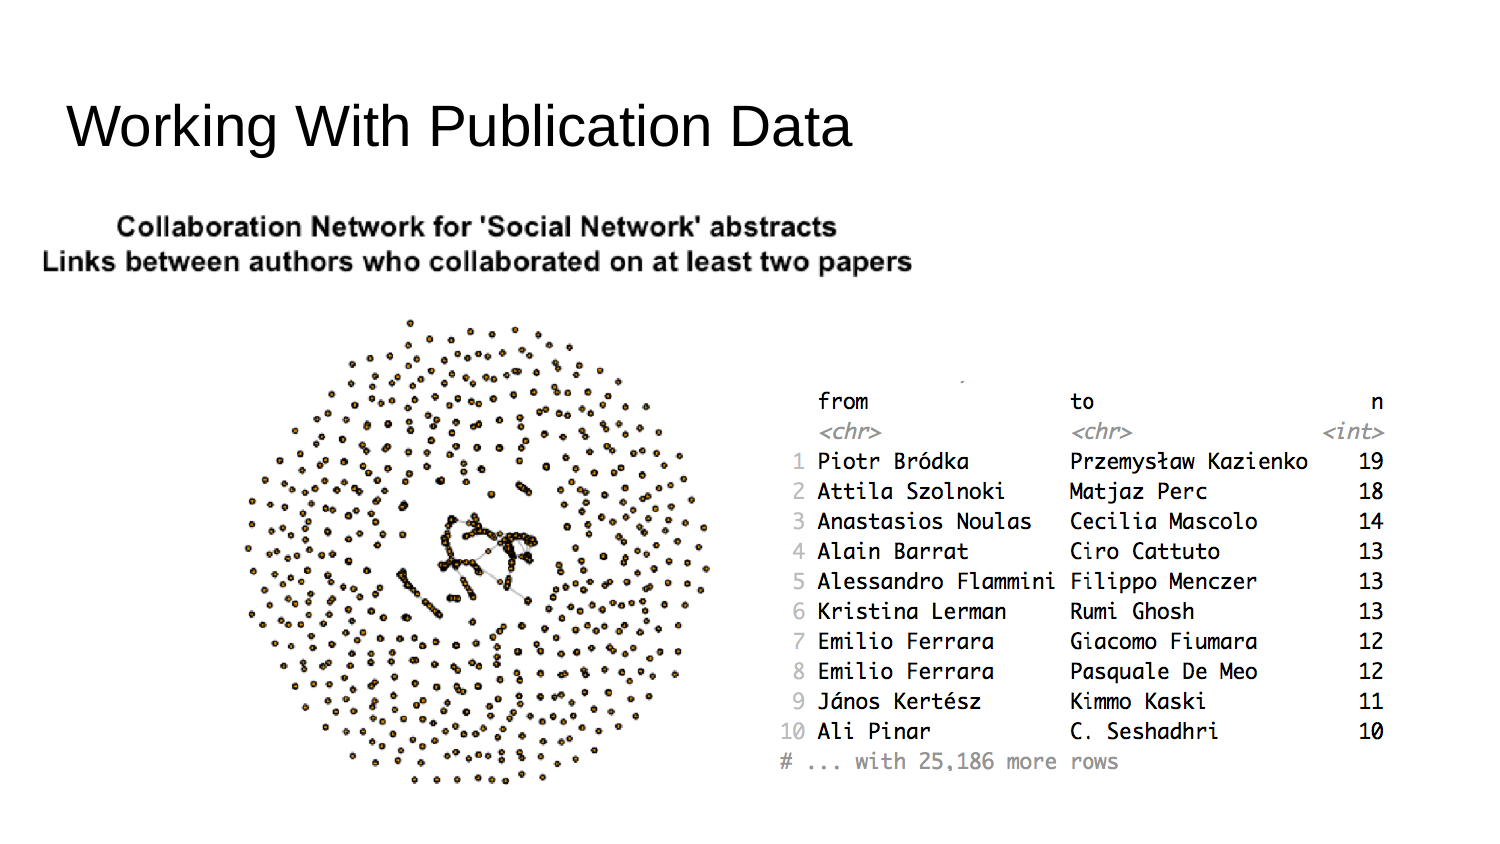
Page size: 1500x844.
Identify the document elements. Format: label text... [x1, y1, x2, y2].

picture [24, 191, 1406, 819]
title Working With Publication Data [51, 72, 1449, 167]
